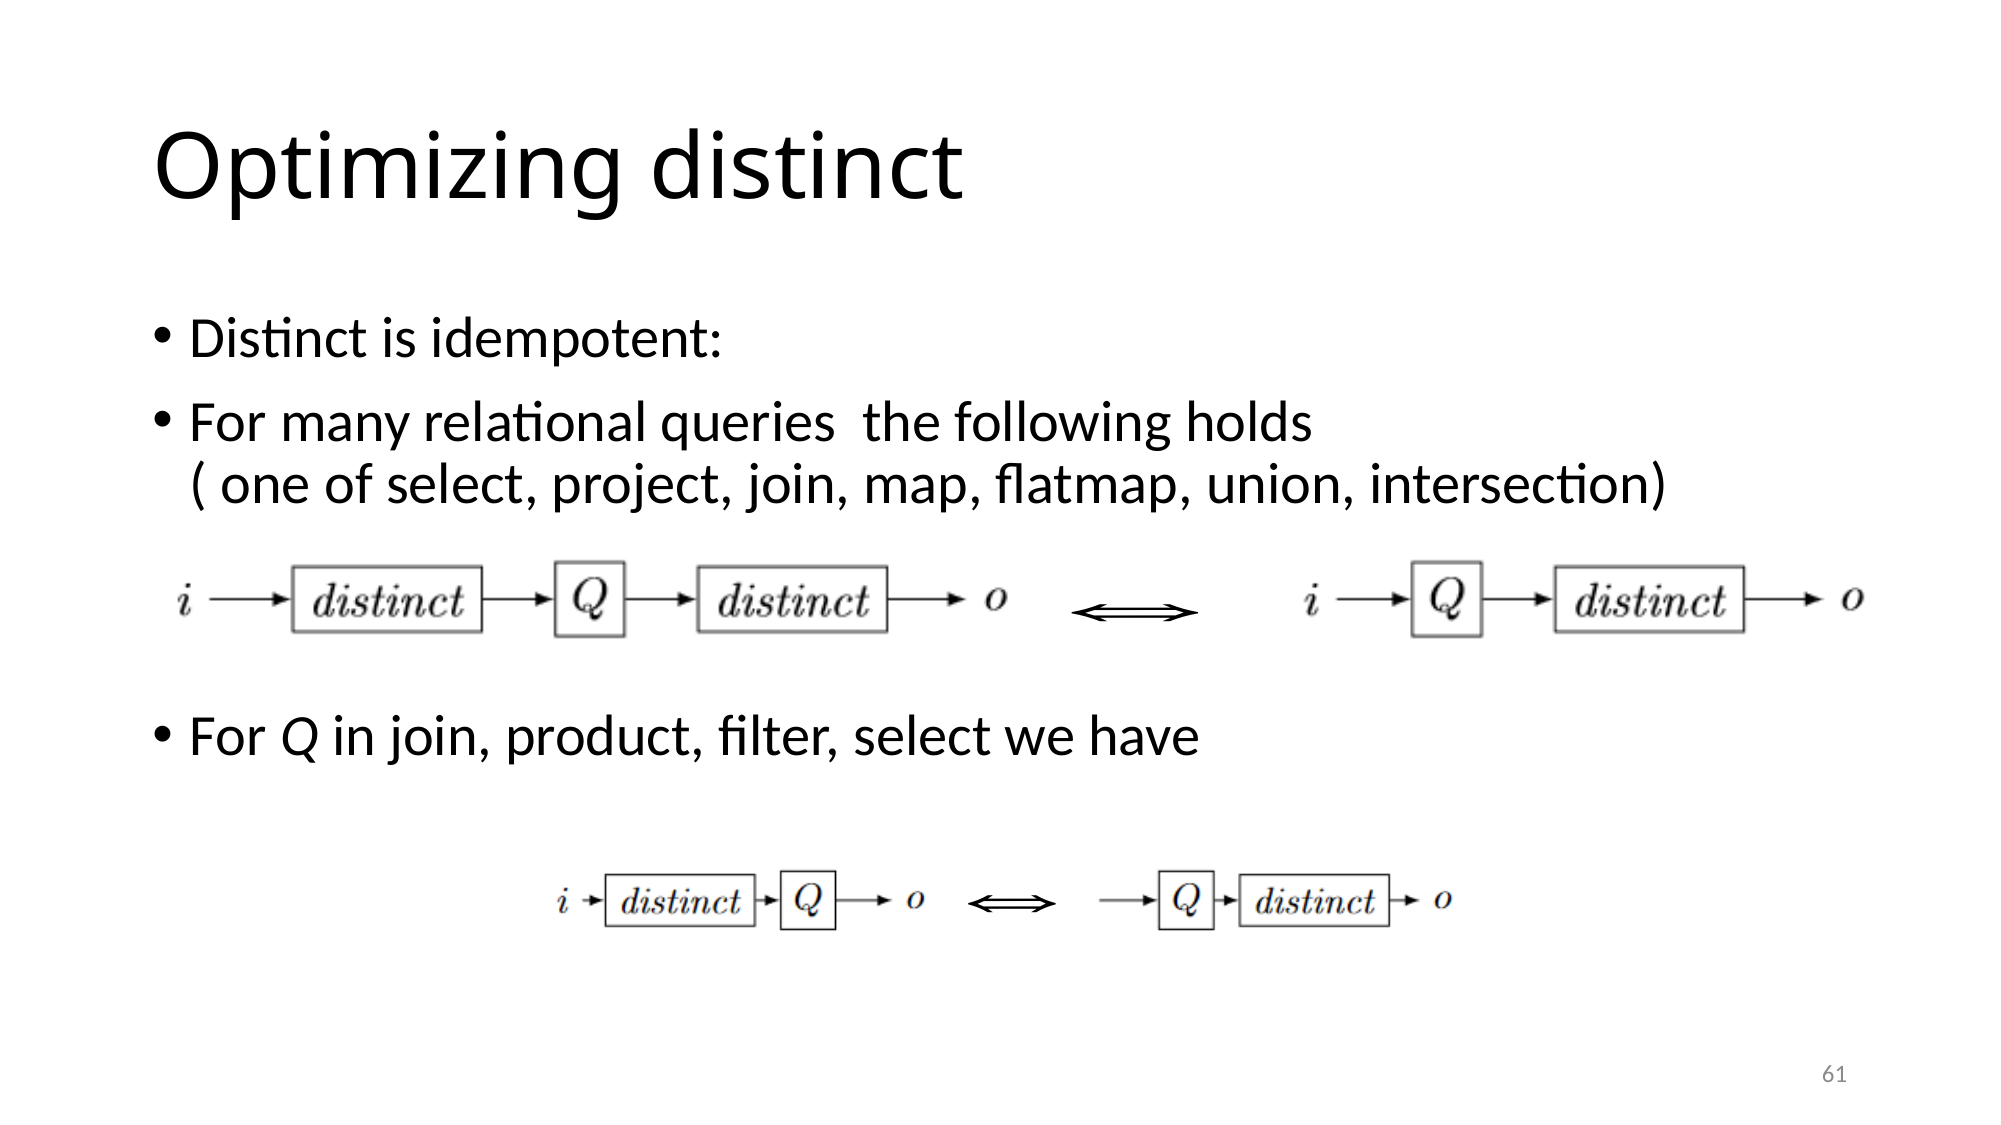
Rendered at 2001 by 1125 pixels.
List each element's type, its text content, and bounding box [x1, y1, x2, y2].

title Optimizing distinct [137, 59, 1863, 278]
picture [145, 544, 1877, 647]
slide_number 61 [1798, 1042, 1863, 1103]
picture [530, 838, 1492, 965]
